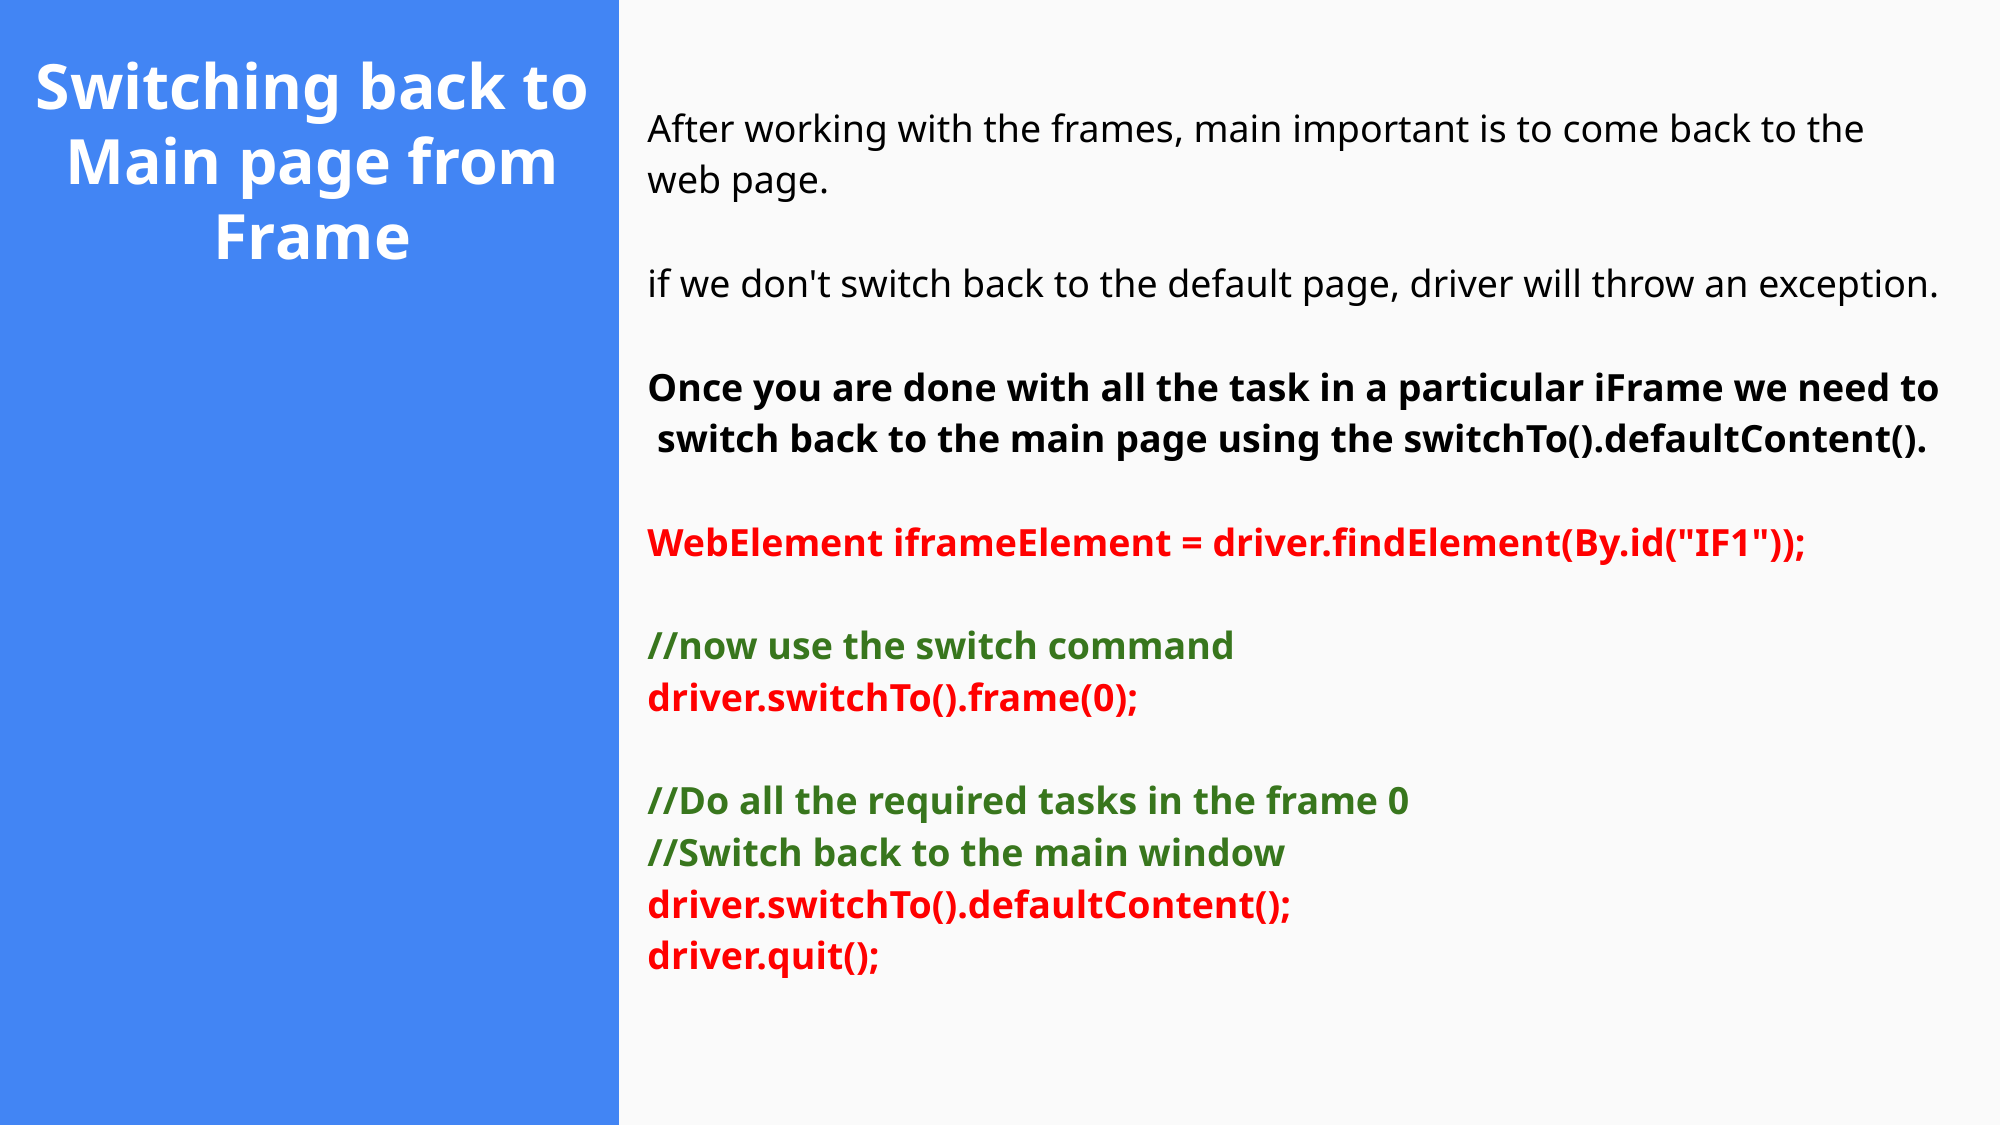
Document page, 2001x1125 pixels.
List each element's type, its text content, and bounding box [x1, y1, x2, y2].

title Switching back to Main page from Frame [14, 26, 611, 287]
text_box After working with the frames, main important is to come back to the web page. if we don't switch back to the default page, driver will throw an exception. Once you are done with all the task in a particular iFrame we need to switch back to the main page using the switchTo().defaultContent(). WebElement iframeElement = driver.findElement(By.id("IF1")); //now use the switch command driver.switchTo().frame(0); //Do all the required tasks in the frame 0 //Switch back to the main window driver.switchTo().defaultContent(); driver.quit(); [632, 15, 1961, 1112]
